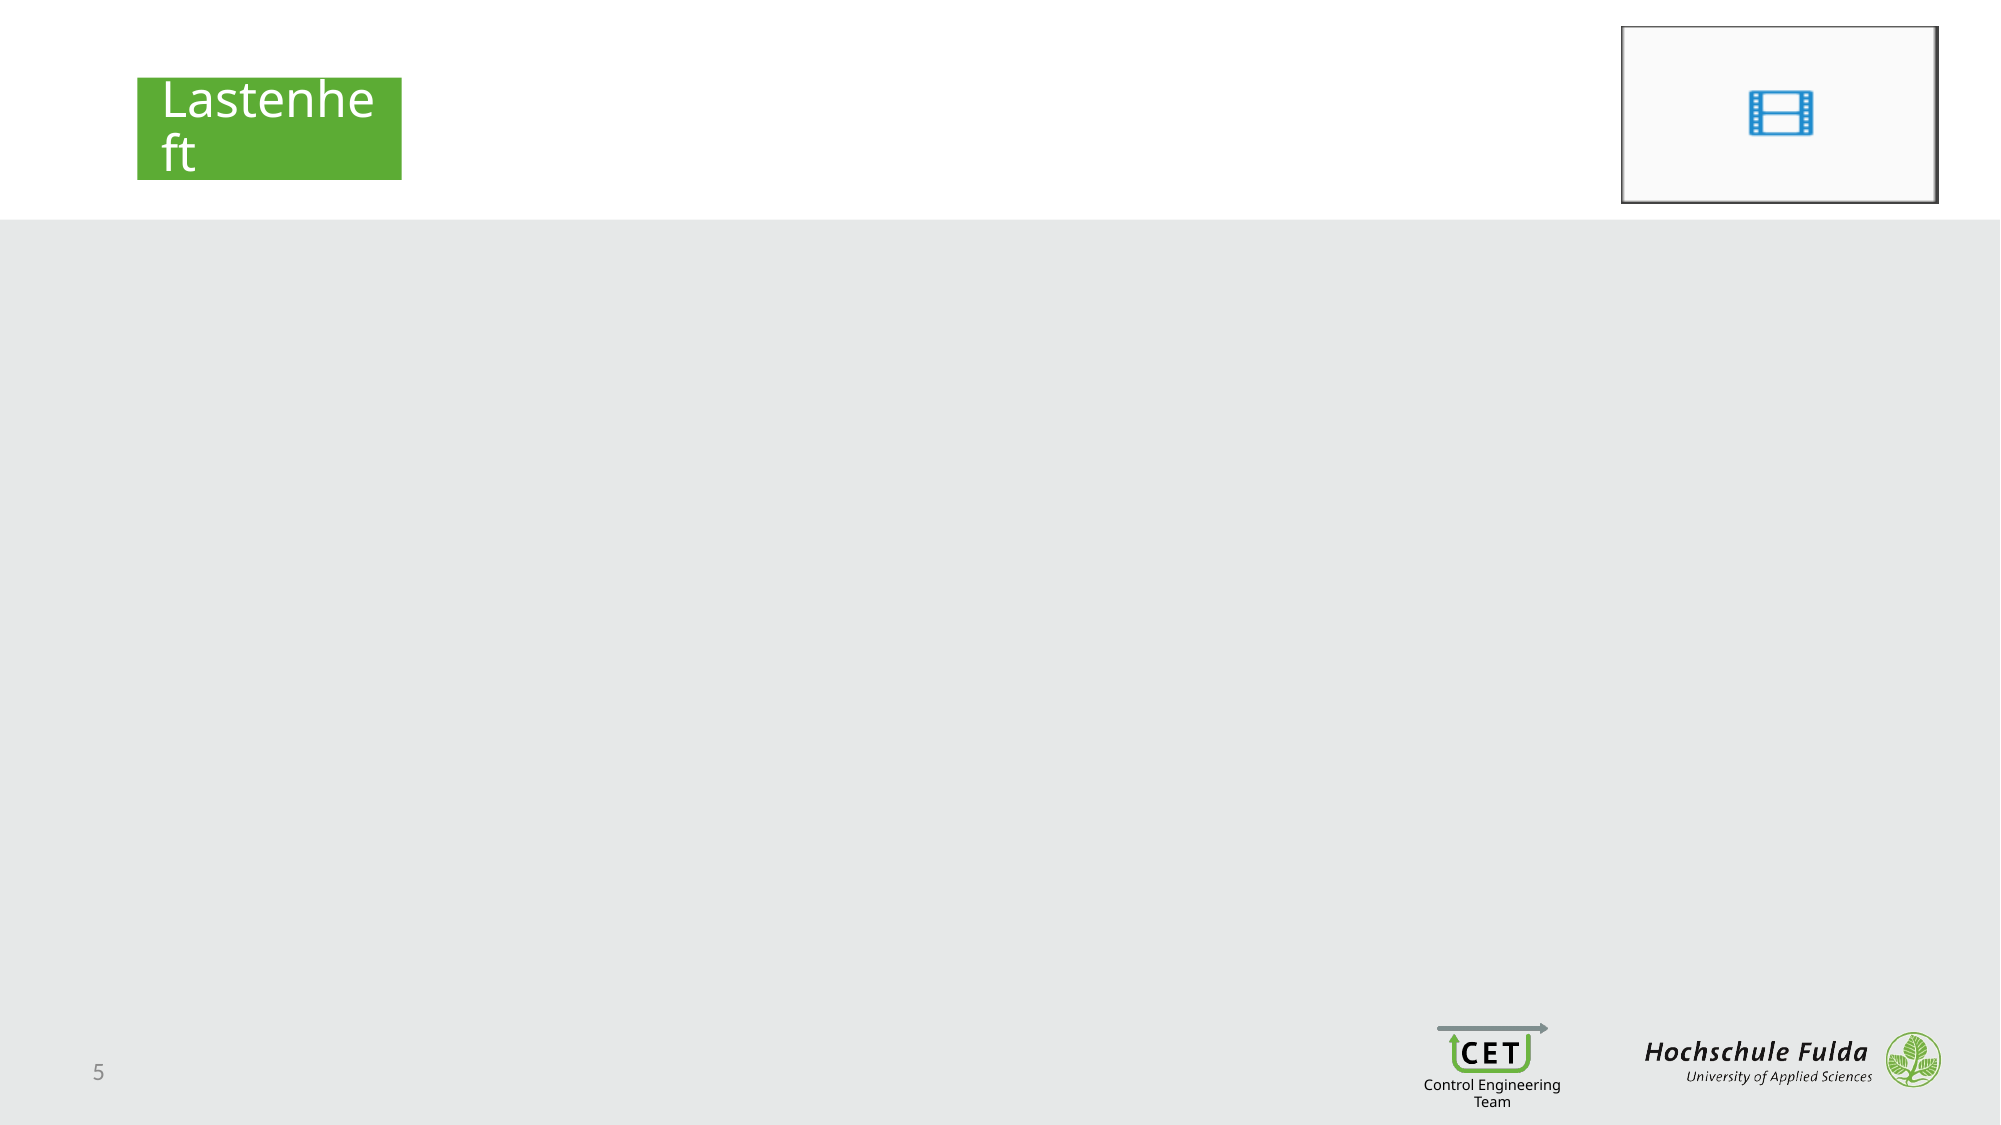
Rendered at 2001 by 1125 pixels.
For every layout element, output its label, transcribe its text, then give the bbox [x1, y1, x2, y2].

picture [1437, 1023, 1548, 1073]
picture [1628, 1020, 1960, 1103]
title Lastenheft [137, 77, 402, 180]
slide_number 5 [3, 1040, 121, 1101]
